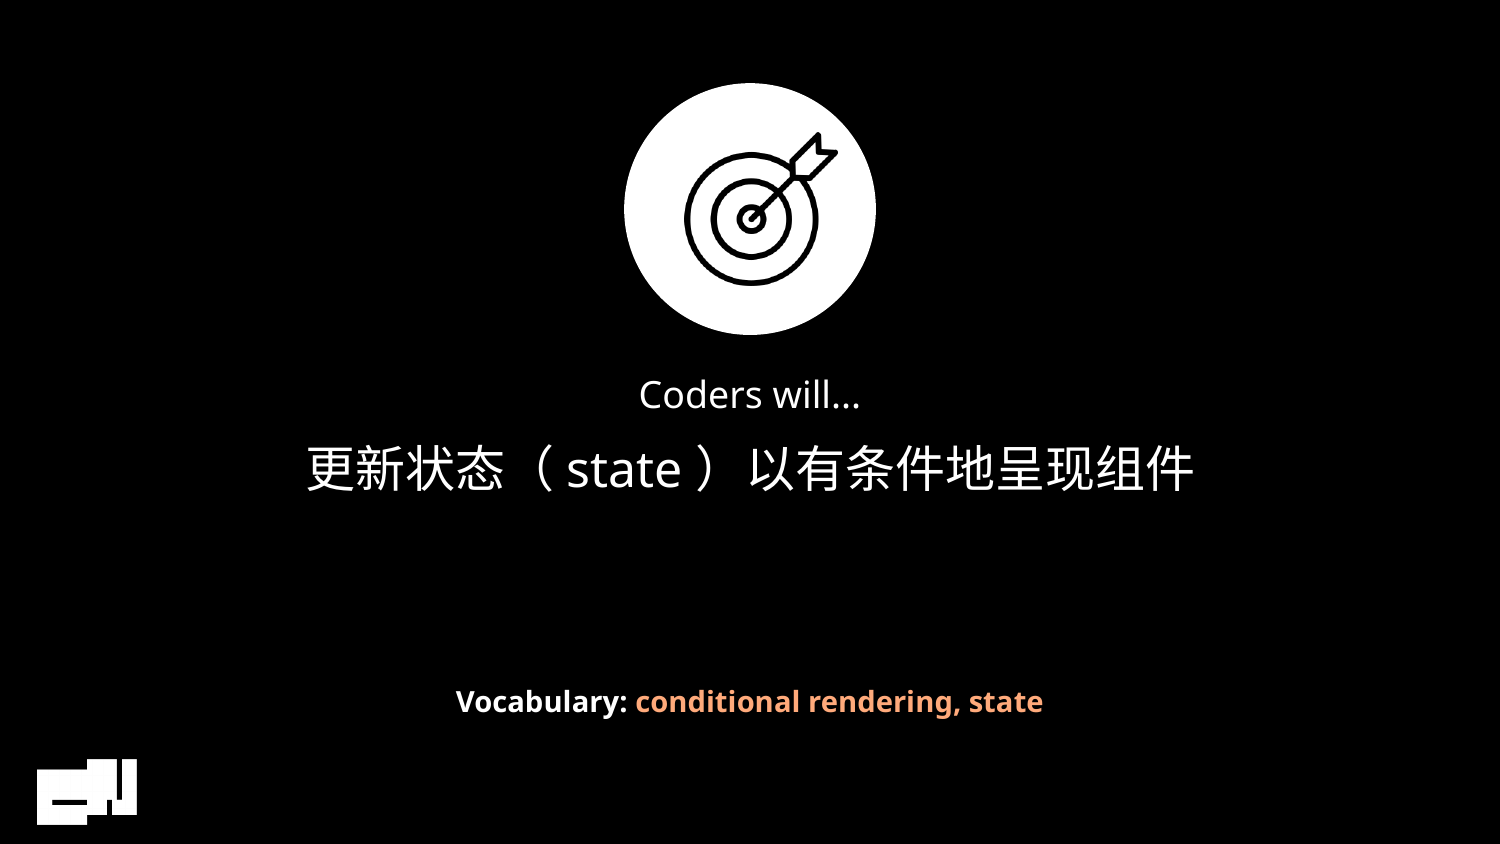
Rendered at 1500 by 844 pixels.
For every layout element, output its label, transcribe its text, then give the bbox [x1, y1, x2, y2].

picture [684, 132, 838, 286]
subtitle Vocabulary: conditional rendering, state [341, 633, 1159, 749]
picture [37, 759, 137, 825]
title 更新状态（state）以有条件地呈现组件 [182, 422, 1318, 591]
